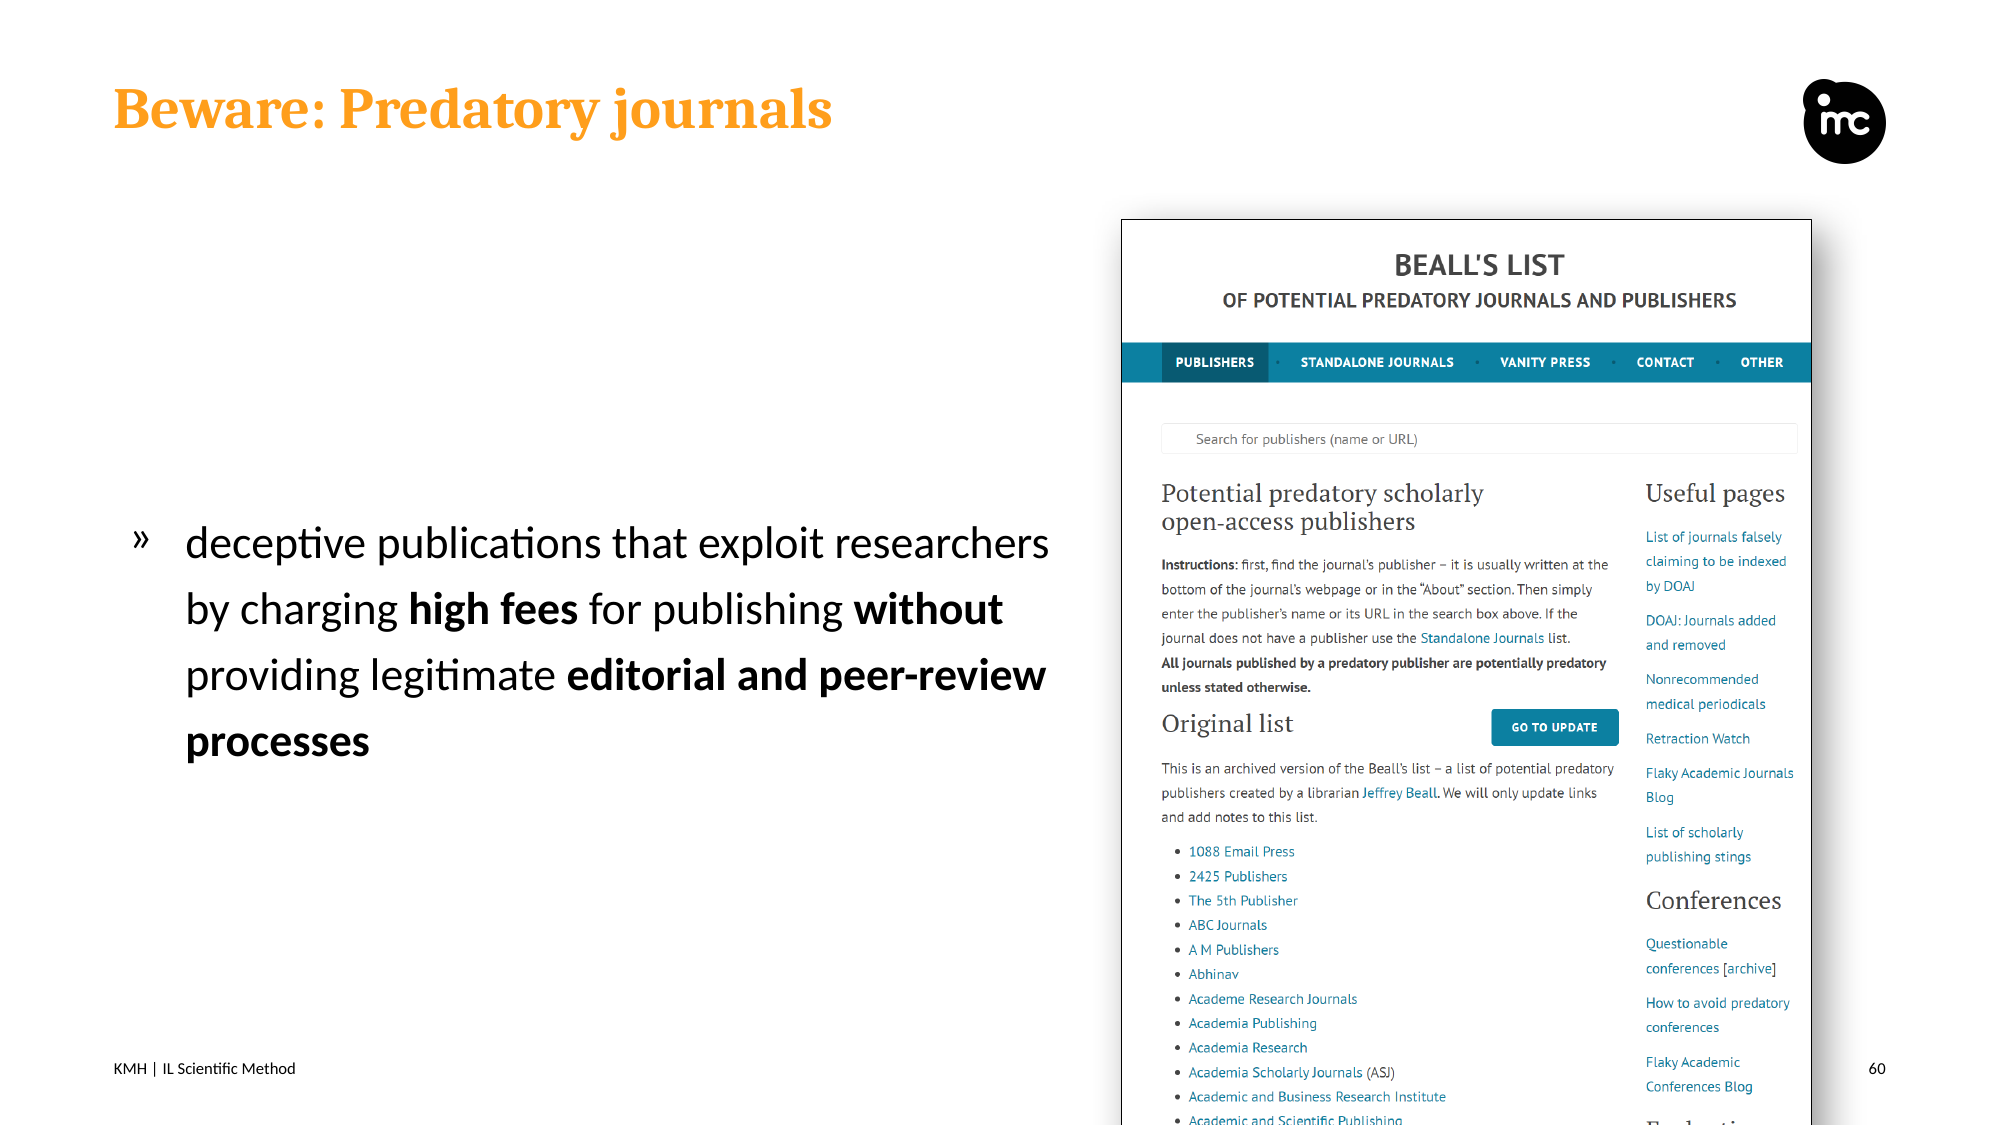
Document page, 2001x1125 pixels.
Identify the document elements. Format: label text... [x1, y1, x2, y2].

footer KMH | IL Scientific Method [114, 1056, 953, 1080]
picture [1560, 358, 1565, 366]
picture [1378, 358, 1383, 366]
slide_number 60 [1853, 1056, 1886, 1080]
picture [1769, 358, 1774, 366]
picture [1239, 358, 1244, 366]
picture [1121, 383, 1812, 1125]
picture [1121, 219, 1812, 342]
list deceptive publications that exploit researchers by charging high fees for publishing without providing legitimate editorial and peer-review processes [114, 255, 1083, 1012]
picture [1552, 358, 1557, 366]
picture [1303, 358, 1316, 366]
picture [1681, 358, 1693, 366]
picture [1659, 358, 1671, 366]
picture [1803, 79, 1886, 164]
title Beware: Predatory journals [114, 78, 1579, 209]
picture [1177, 358, 1186, 366]
picture [1369, 358, 1375, 366]
picture [1335, 358, 1340, 366]
picture [1232, 358, 1237, 366]
picture [1195, 358, 1200, 366]
